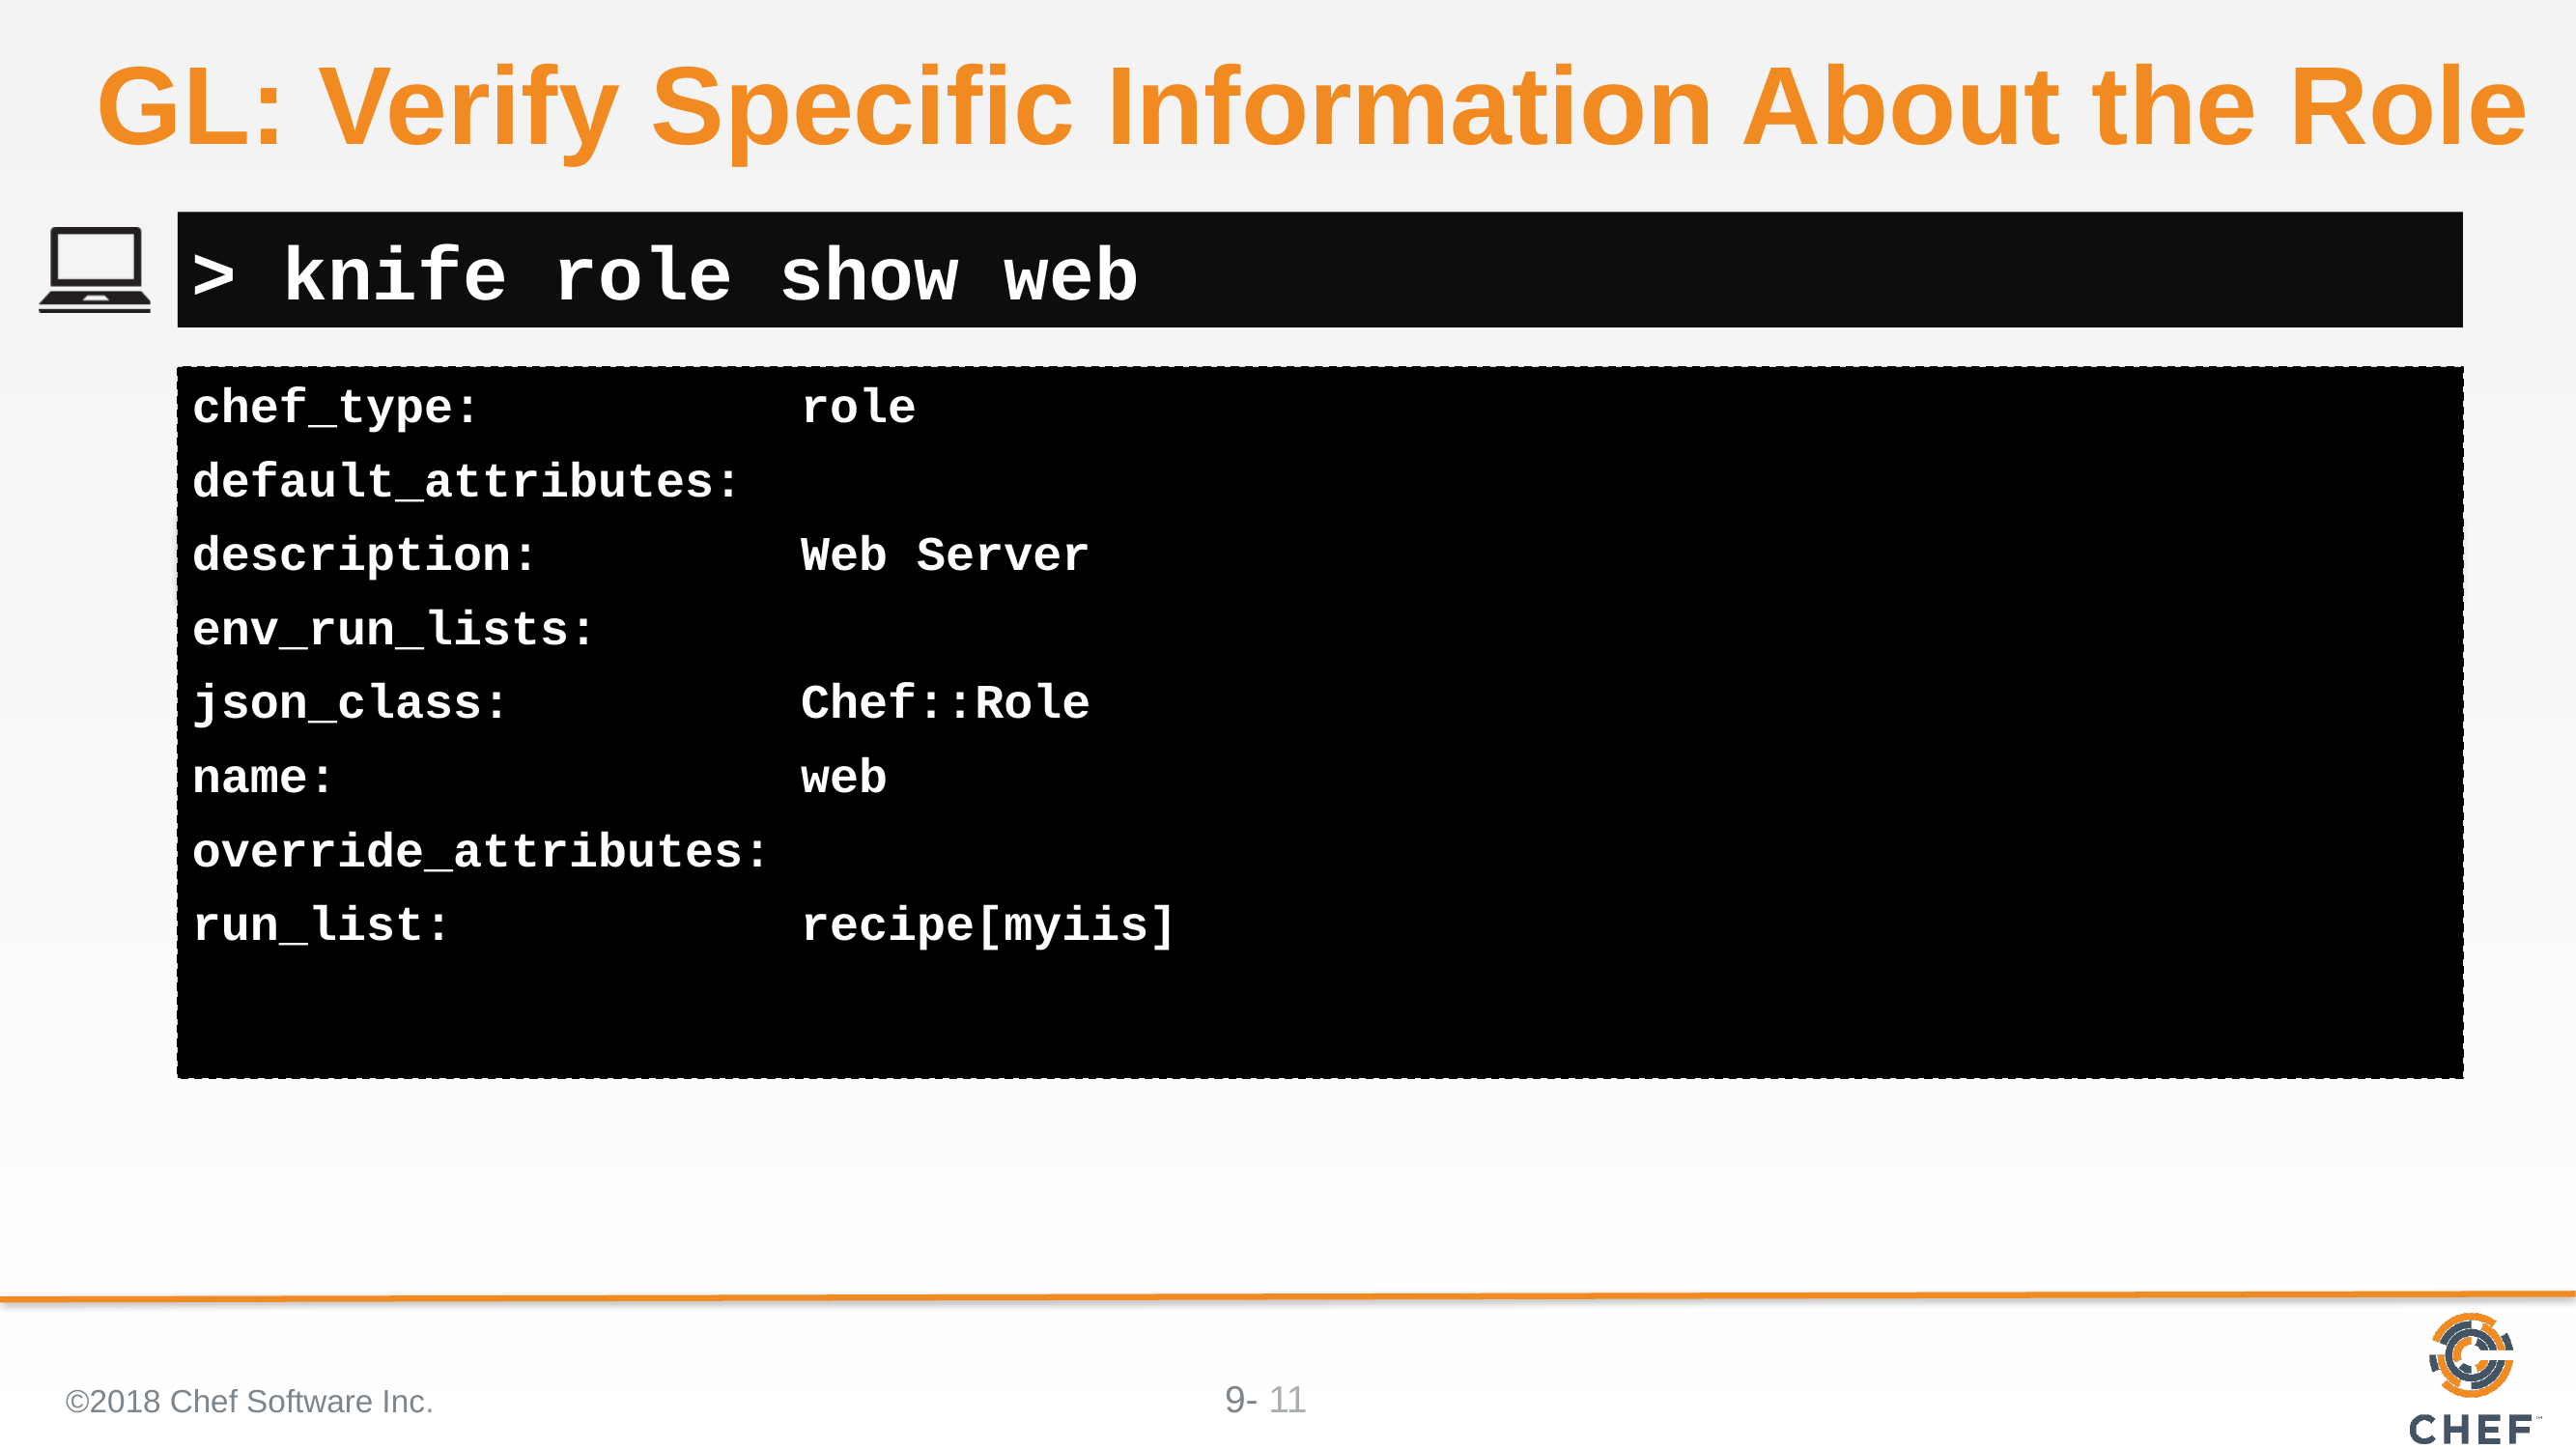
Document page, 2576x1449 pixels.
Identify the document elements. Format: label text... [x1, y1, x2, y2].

picture [2399, 1297, 2550, 1449]
list chef_type: role default_attributes: description: Web Server env_run_lists: json_class: Chef::Role name: web override_attributes: run_list: recipe[myiis] [177, 366, 2464, 1079]
slide_number 11 [998, 1359, 1578, 1437]
title GL: Verify Specific Information About the Role [96, 48, 2545, 173]
list > knife role show web [177, 212, 2463, 327]
footer ©2018 Chef Software Inc. [51, 1359, 952, 1440]
